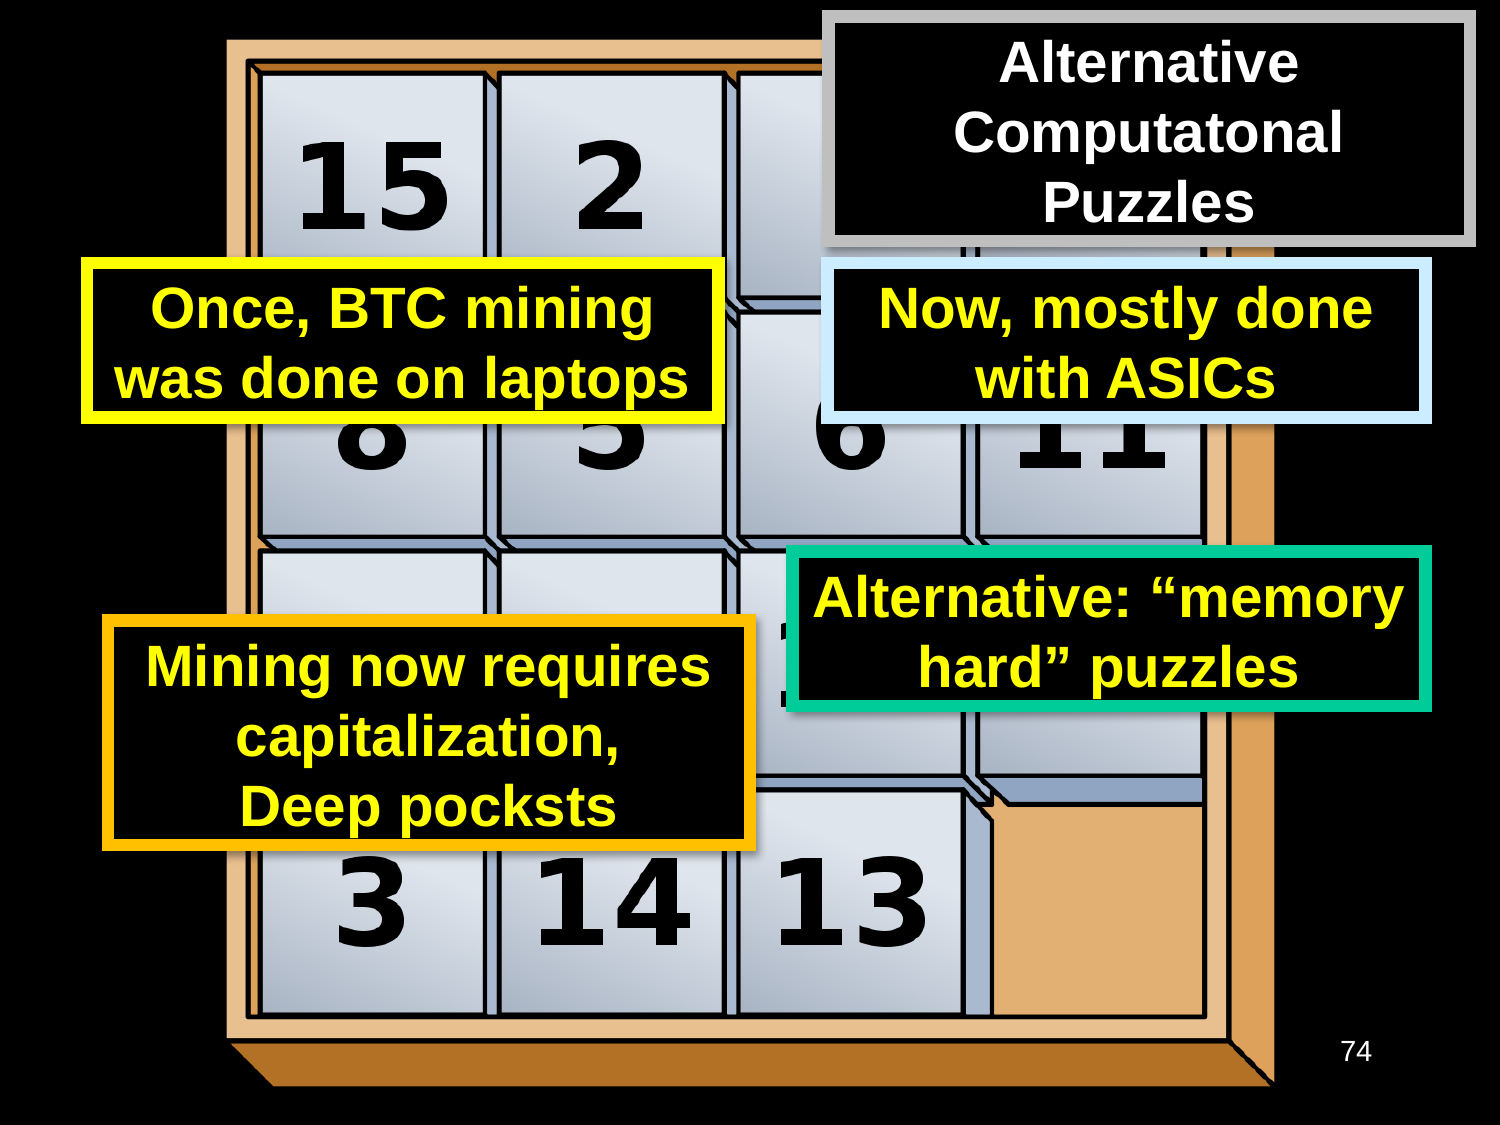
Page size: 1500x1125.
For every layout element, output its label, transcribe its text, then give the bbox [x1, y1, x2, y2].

picture [200, 13, 1300, 1112]
text_box Once, BTC mining was done on laptops [87, 262, 195, 418]
slide_number 74 [1304, 1024, 1388, 1101]
text_box Now, mostly done with ASICs [1304, 262, 1426, 418]
text_box Mining now requires capitalization, Deep pocksts [107, 620, 195, 846]
text_box Alternative: “memory hard” puzzles [1304, 551, 1426, 707]
text_box Alternative Computatonal Puzzles [1303, 16, 1470, 242]
